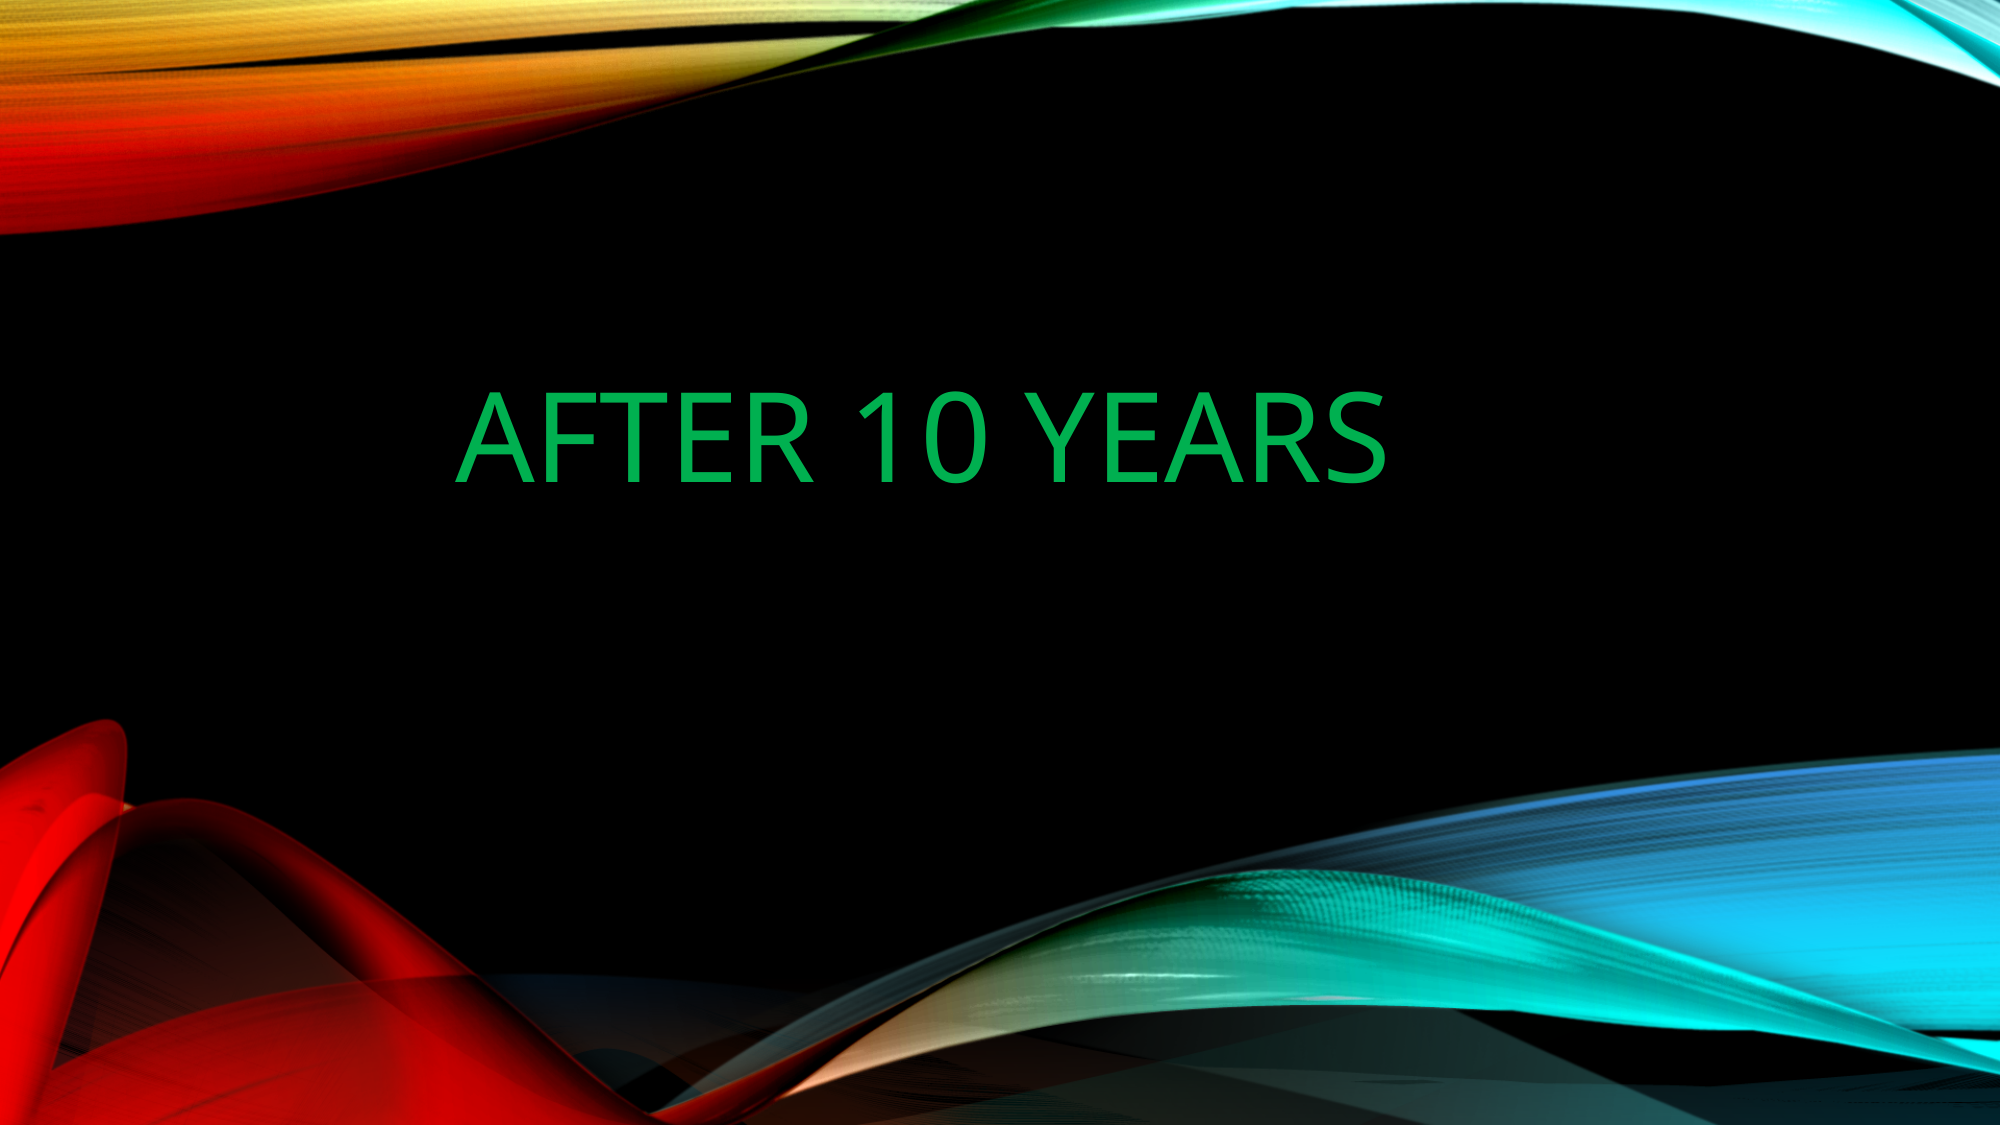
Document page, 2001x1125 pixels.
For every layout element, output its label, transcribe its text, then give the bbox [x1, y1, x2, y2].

picture [0, 717, 2000, 1125]
picture [0, 0, 2000, 237]
title AFTER 10 YEARS [164, 217, 1715, 517]
